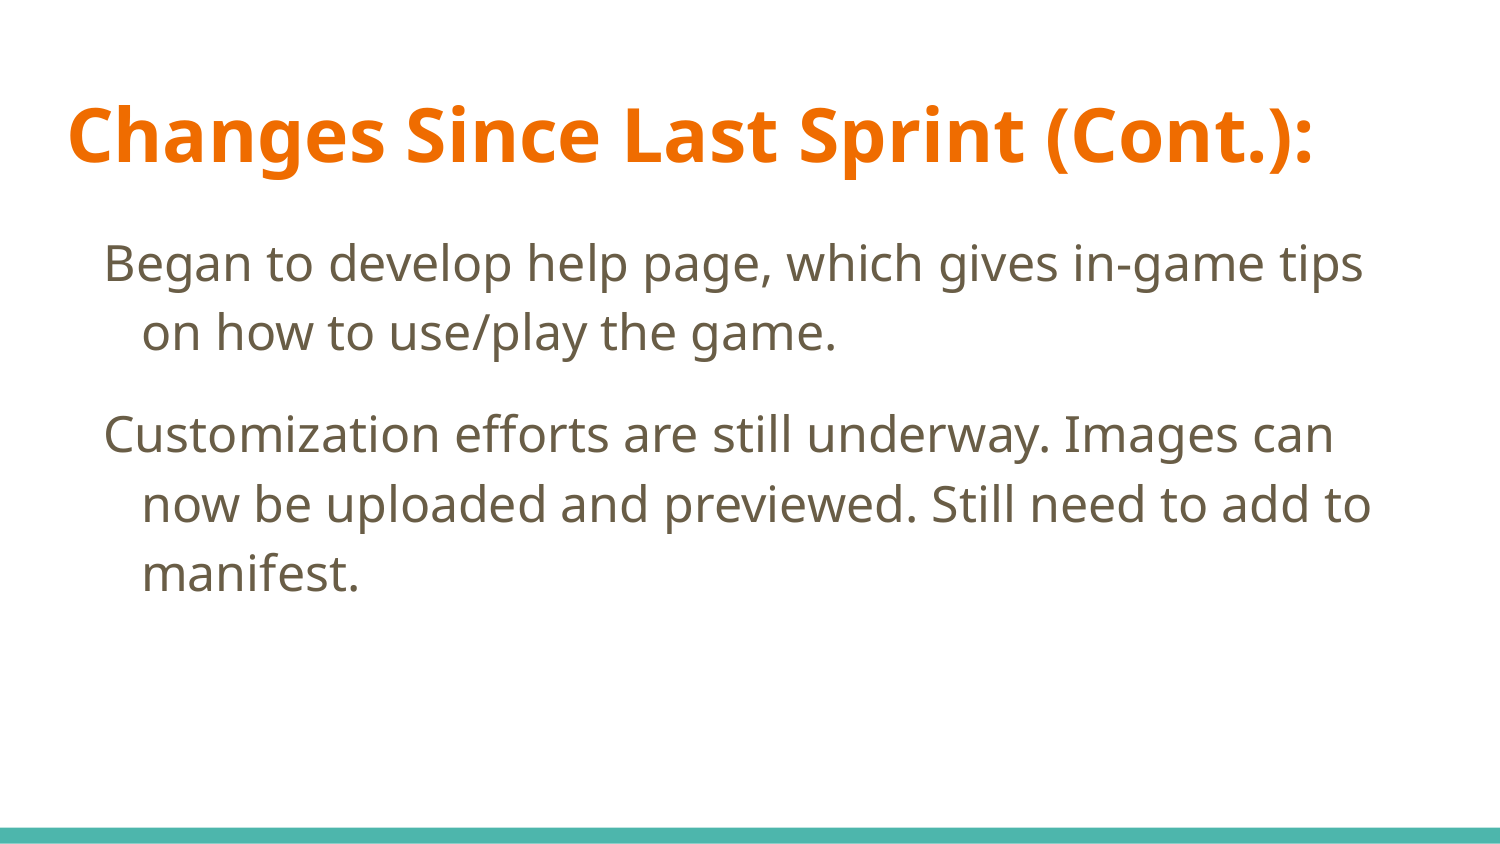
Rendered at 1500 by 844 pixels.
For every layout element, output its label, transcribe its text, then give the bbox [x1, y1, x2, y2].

list Began to develop help page, which gives in-game tips on how to use/play the game. Customization efforts are still underway. Images can now be uploaded and previewed. Still need to add to manifest. [51, 207, 1449, 750]
title Changes Since Last Sprint (Cont.): [51, 72, 1449, 189]
